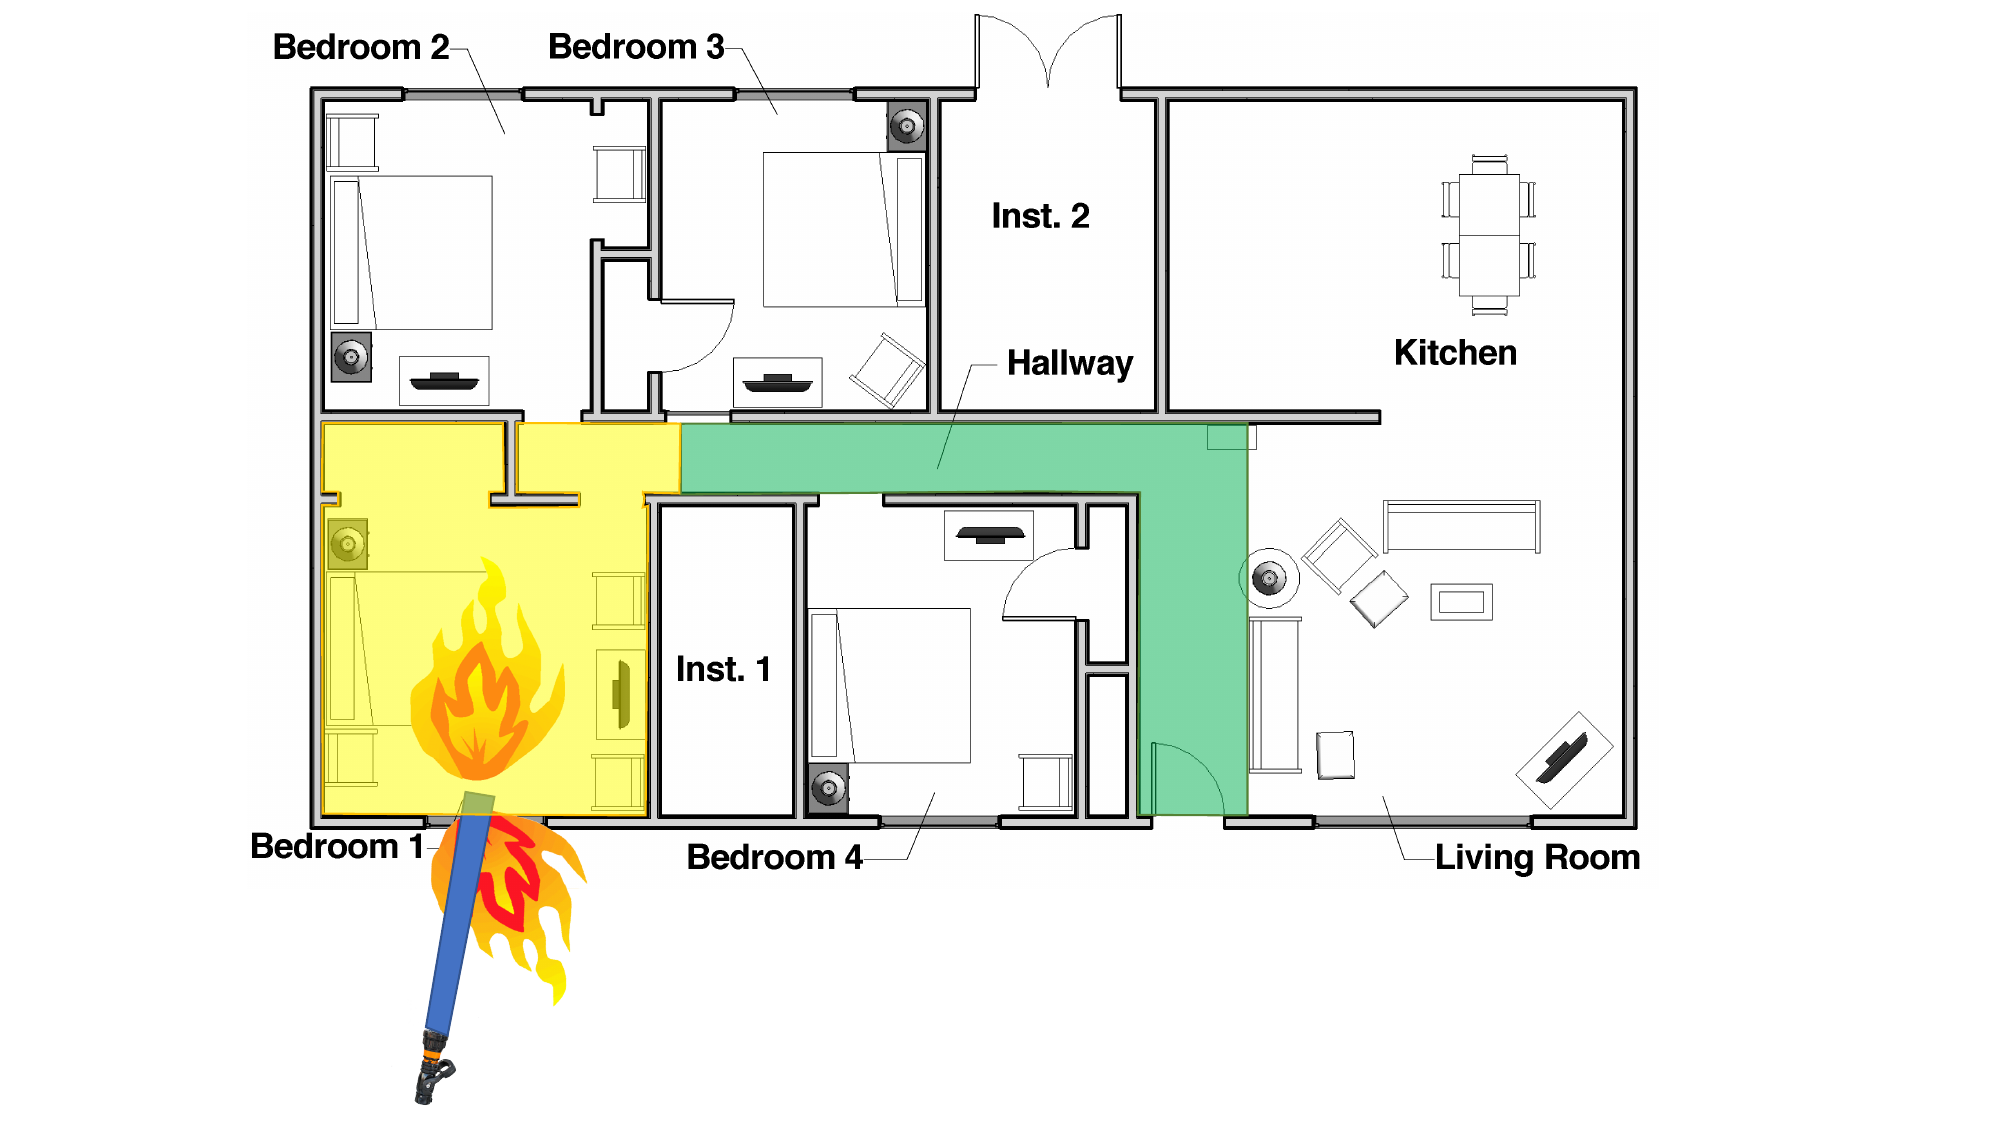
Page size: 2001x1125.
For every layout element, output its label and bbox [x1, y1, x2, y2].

picture [247, 12, 1659, 1125]
